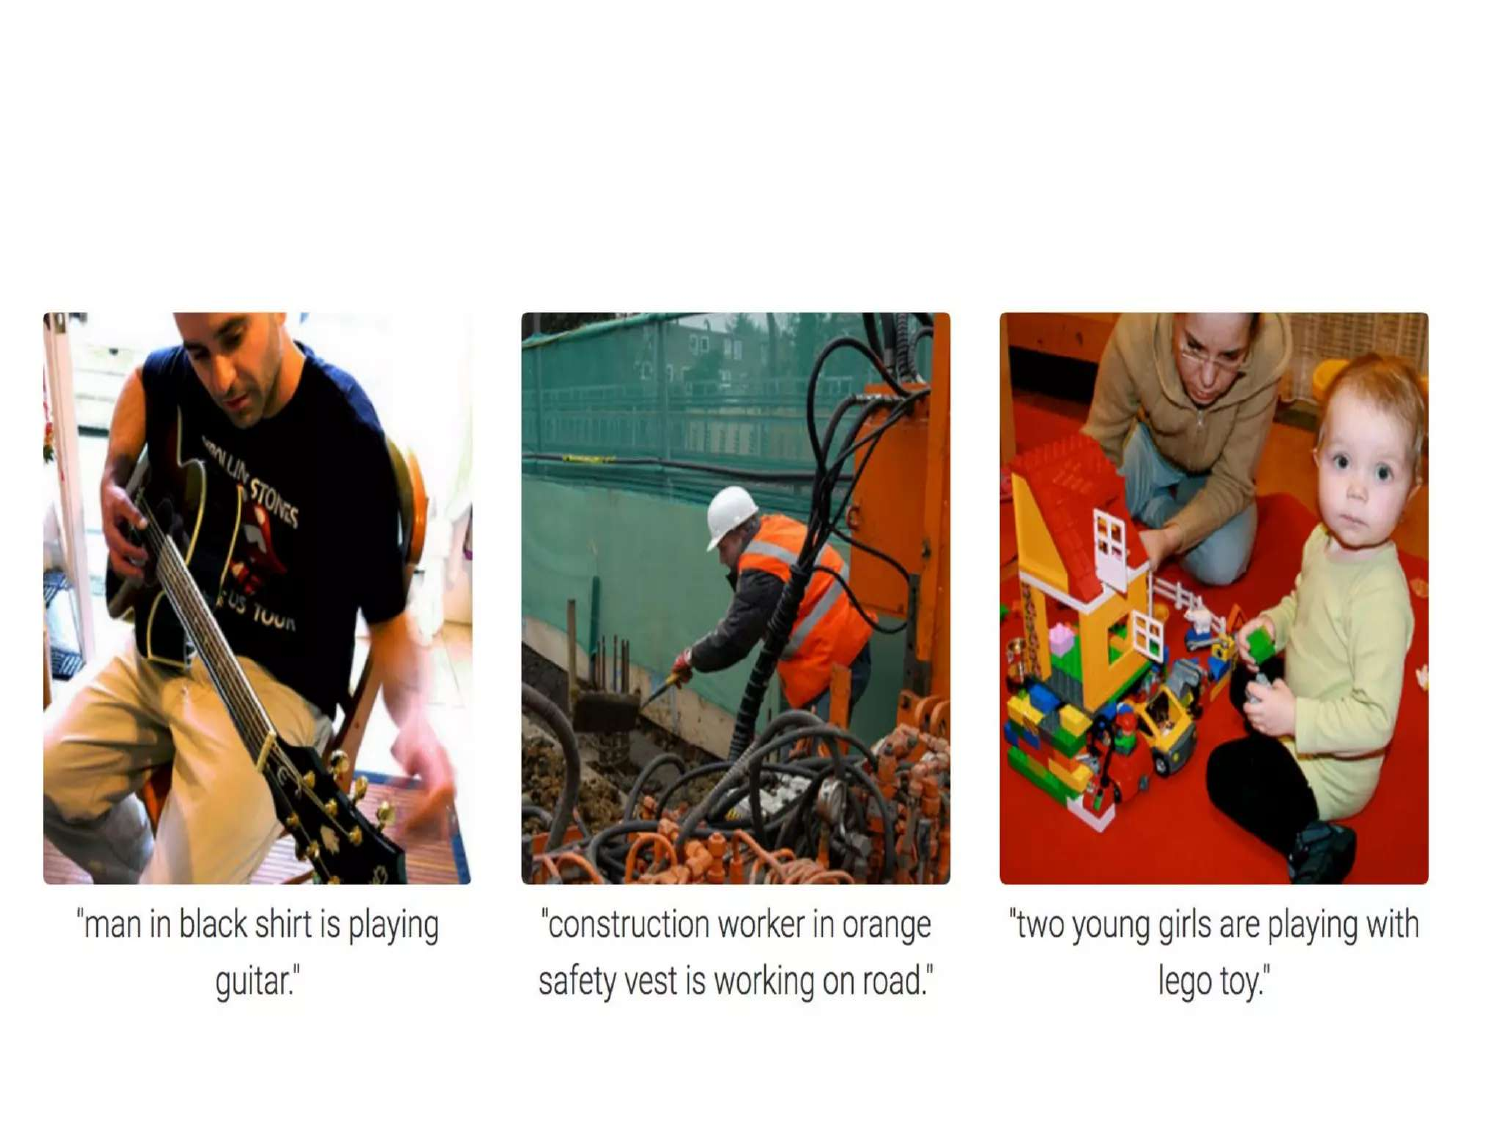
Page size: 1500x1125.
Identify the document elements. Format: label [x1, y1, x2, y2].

picture [0, 140, 1500, 1125]
